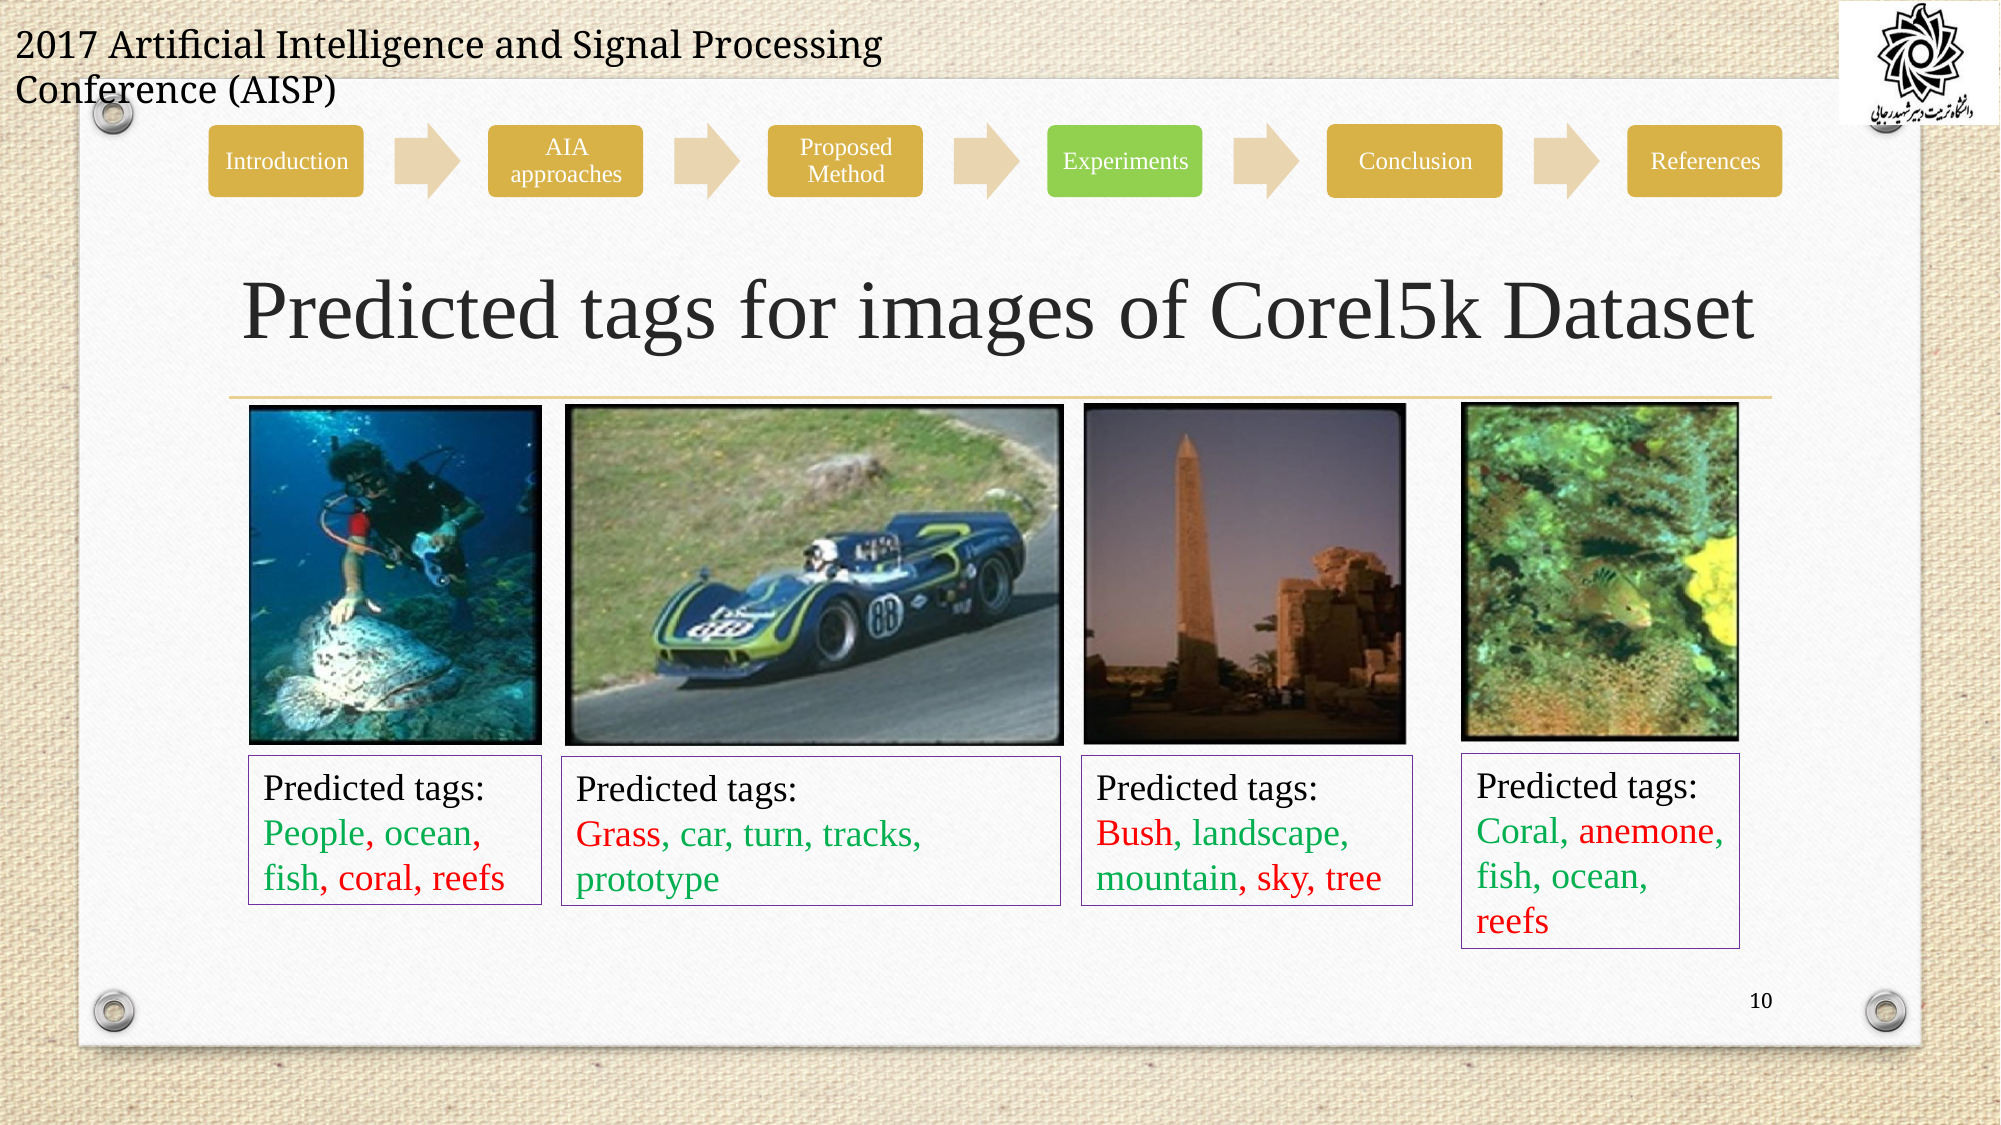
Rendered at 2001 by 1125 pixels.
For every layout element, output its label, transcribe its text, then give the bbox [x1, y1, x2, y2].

title Predicted tags for images of Corel5k Dataset [212, 235, 1788, 375]
slide_number 10 [1698, 979, 1788, 1025]
picture [0, 0, 2001, 1125]
text_box Predicted tags: Coral, anemone, fish, ocean, reefs [1461, 753, 1740, 949]
text_box Predicted tags: Grass, car, turn, tracks, prototype [561, 756, 1061, 906]
text_box 2017 Artificial Intelligence and Signal Processing Conference (AISP) [0, 13, 1065, 118]
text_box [207, 91, 1784, 231]
text_box Predicted tags: Bush, landscape, mountain, sky, tree [1081, 755, 1413, 906]
text_box Predicted tags: People, ocean, fish, coral, reefs [248, 755, 542, 905]
